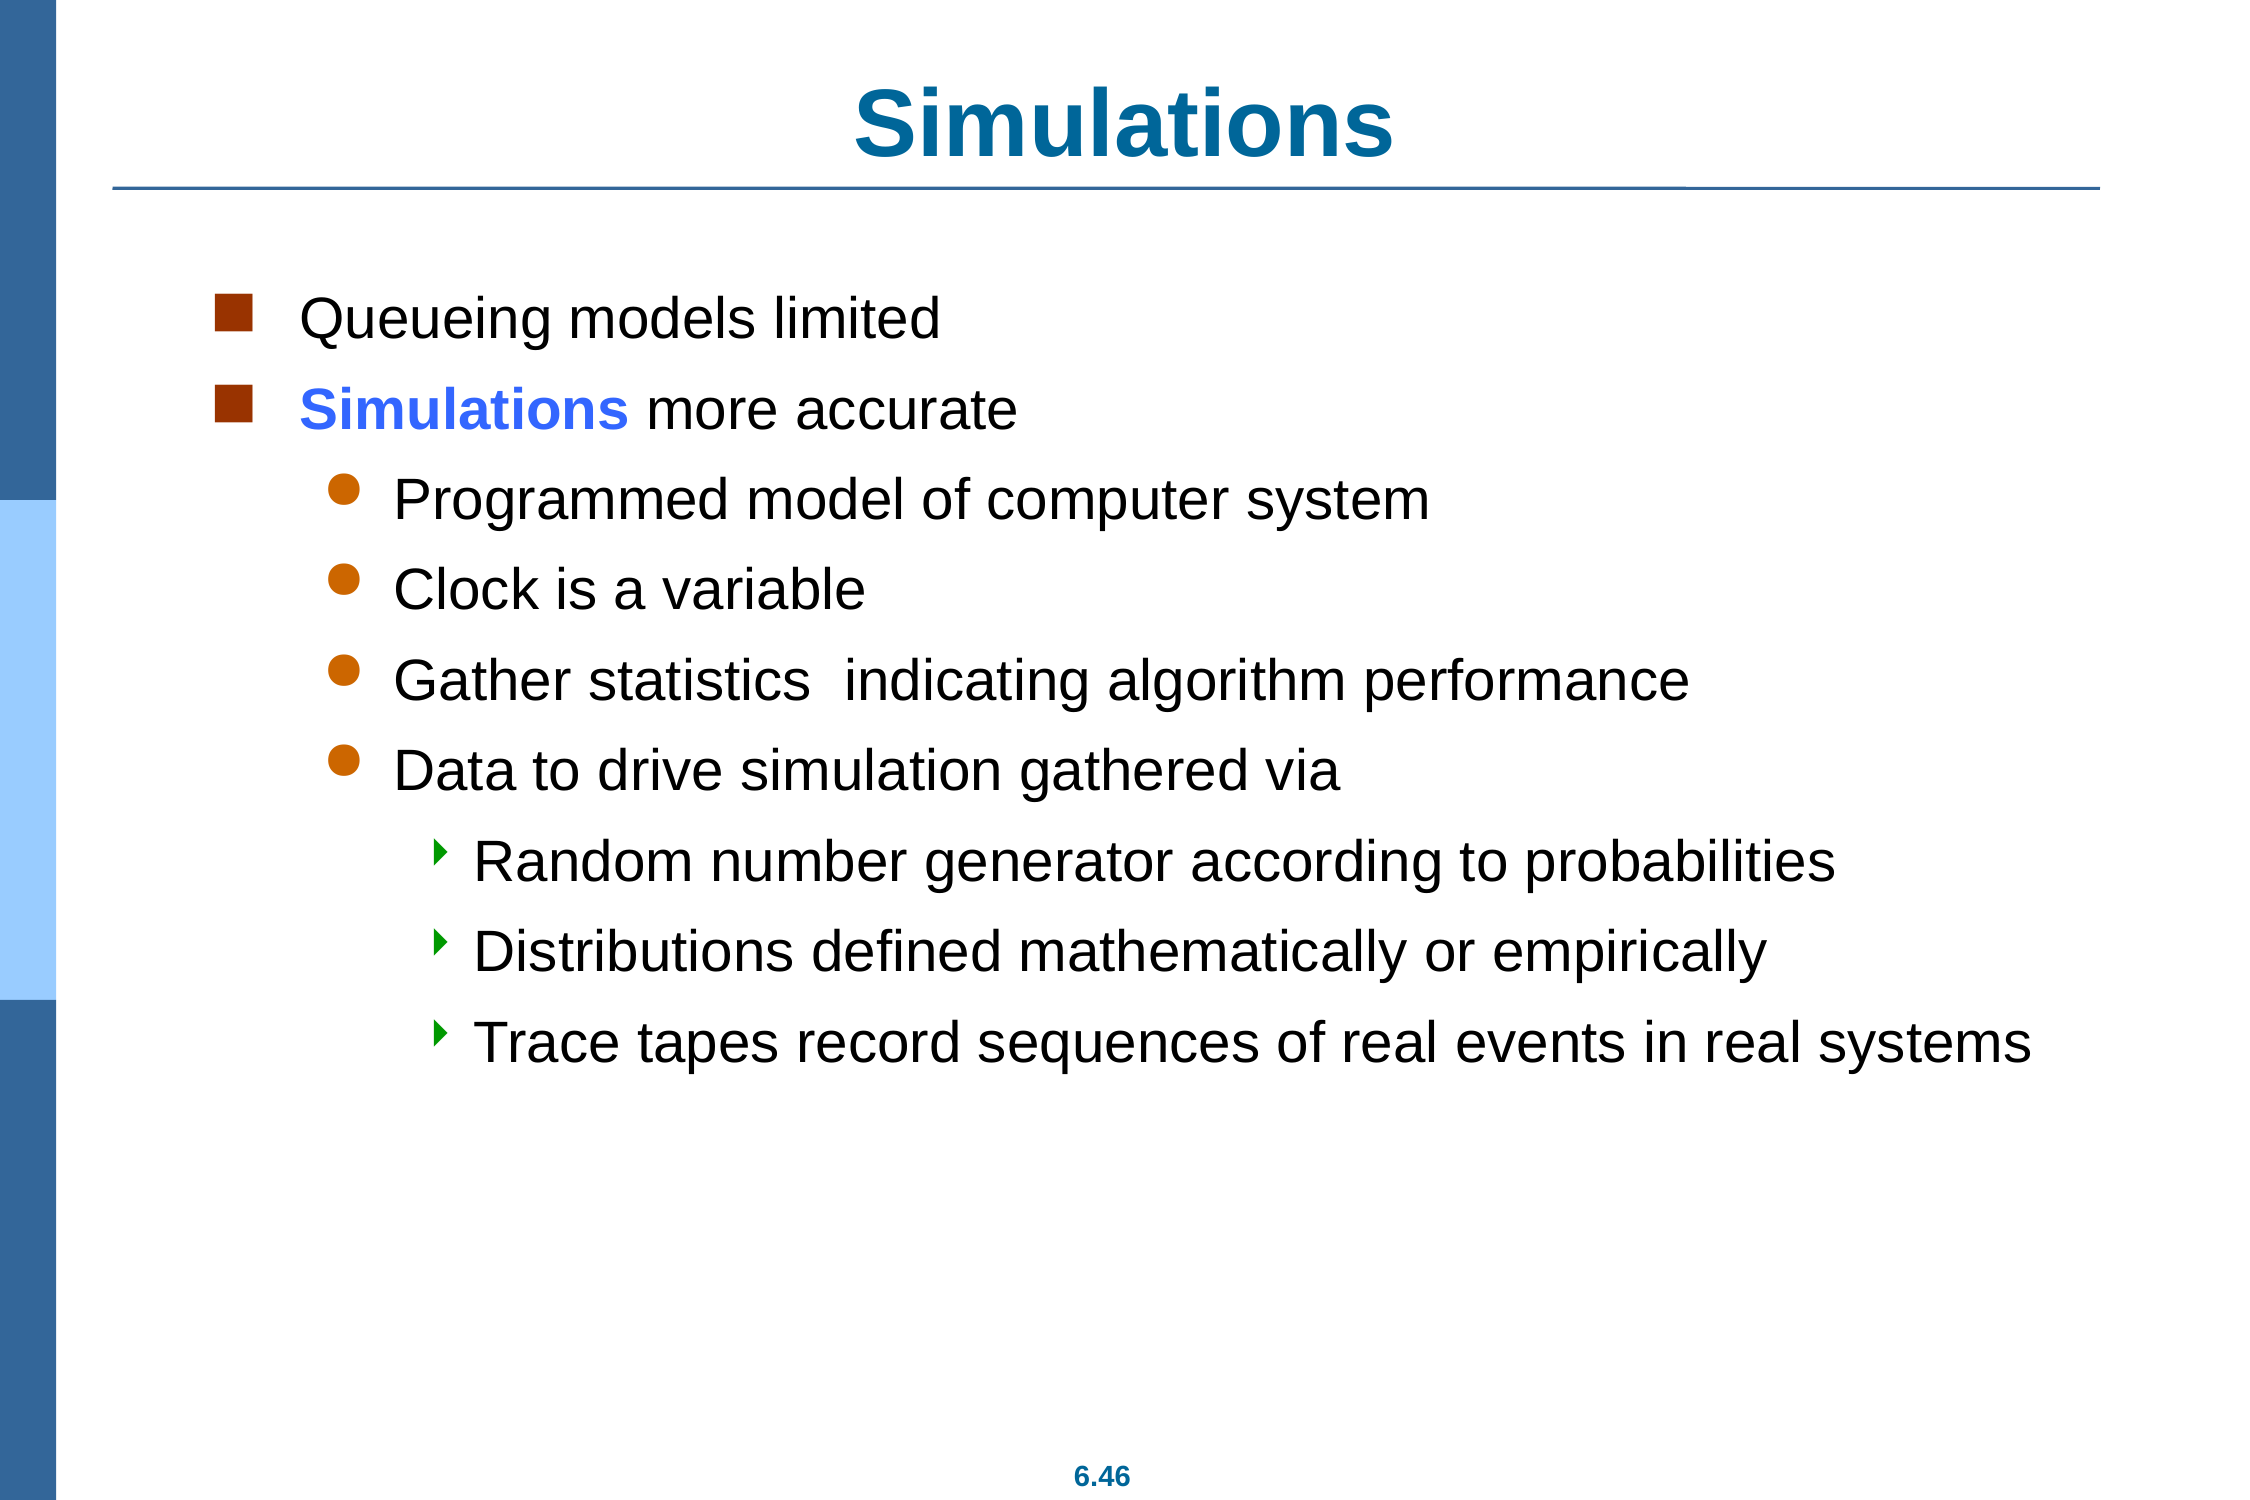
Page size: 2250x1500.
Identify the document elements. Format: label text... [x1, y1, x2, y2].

title Simulations [112, 60, 2138, 187]
list Queueing models limited Simulations more accurate Programmed model of computer system Clock is a variable Gather statistics indicating algorithm performance Data to drive simulation gathered via Random number generator according to probabilities Distributions defined mathematically or empirically Trace tapes record sequences of real events in real systems [198, 269, 2224, 1261]
